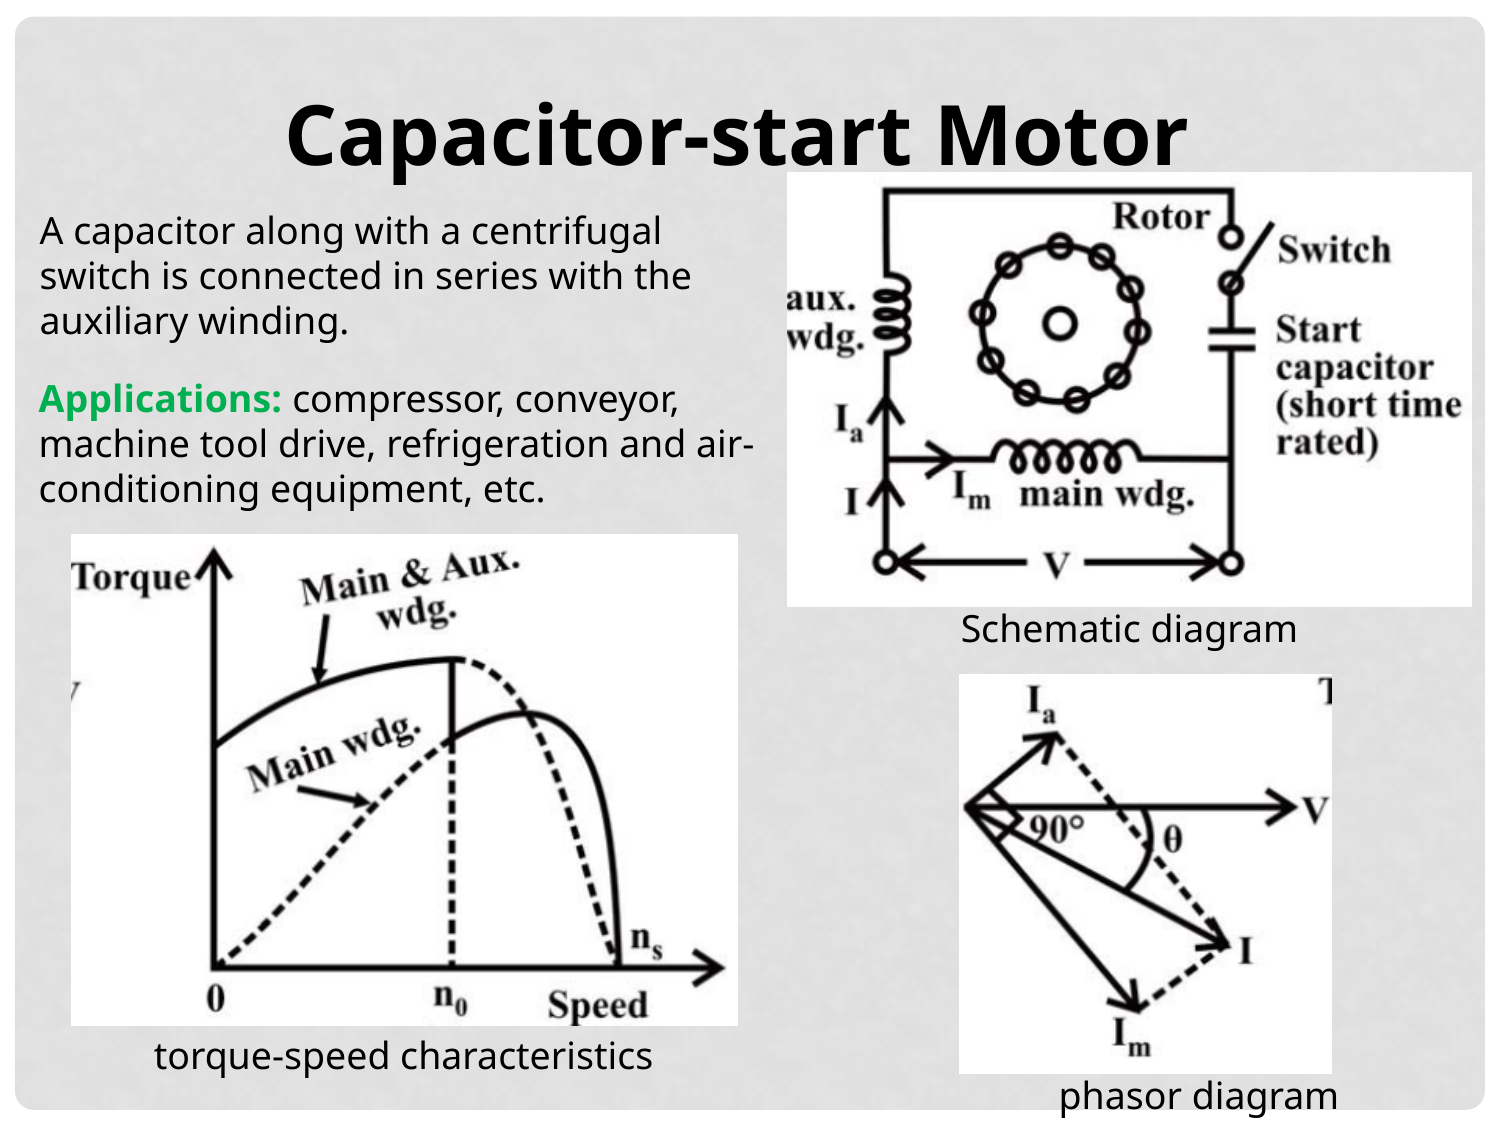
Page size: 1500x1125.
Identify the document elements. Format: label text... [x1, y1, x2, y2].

text_box A capacitor along with a centrifugal switch is connected in series with the auxiliary winding. [24, 199, 775, 350]
text_box torque-speed characteristics [139, 1026, 669, 1085]
picture [71, 534, 738, 1026]
text_box phasor diagram [1044, 1064, 1355, 1125]
picture [958, 674, 1332, 1074]
text_box Capacitor-start Motor [24, 24, 1450, 190]
text_box Applications: compressor, conveyor, machine tool drive, refrigeration and air-conditioning equipment, etc. [23, 368, 774, 518]
text_box Schematic diagram [946, 608, 1314, 658]
picture [787, 172, 1473, 608]
